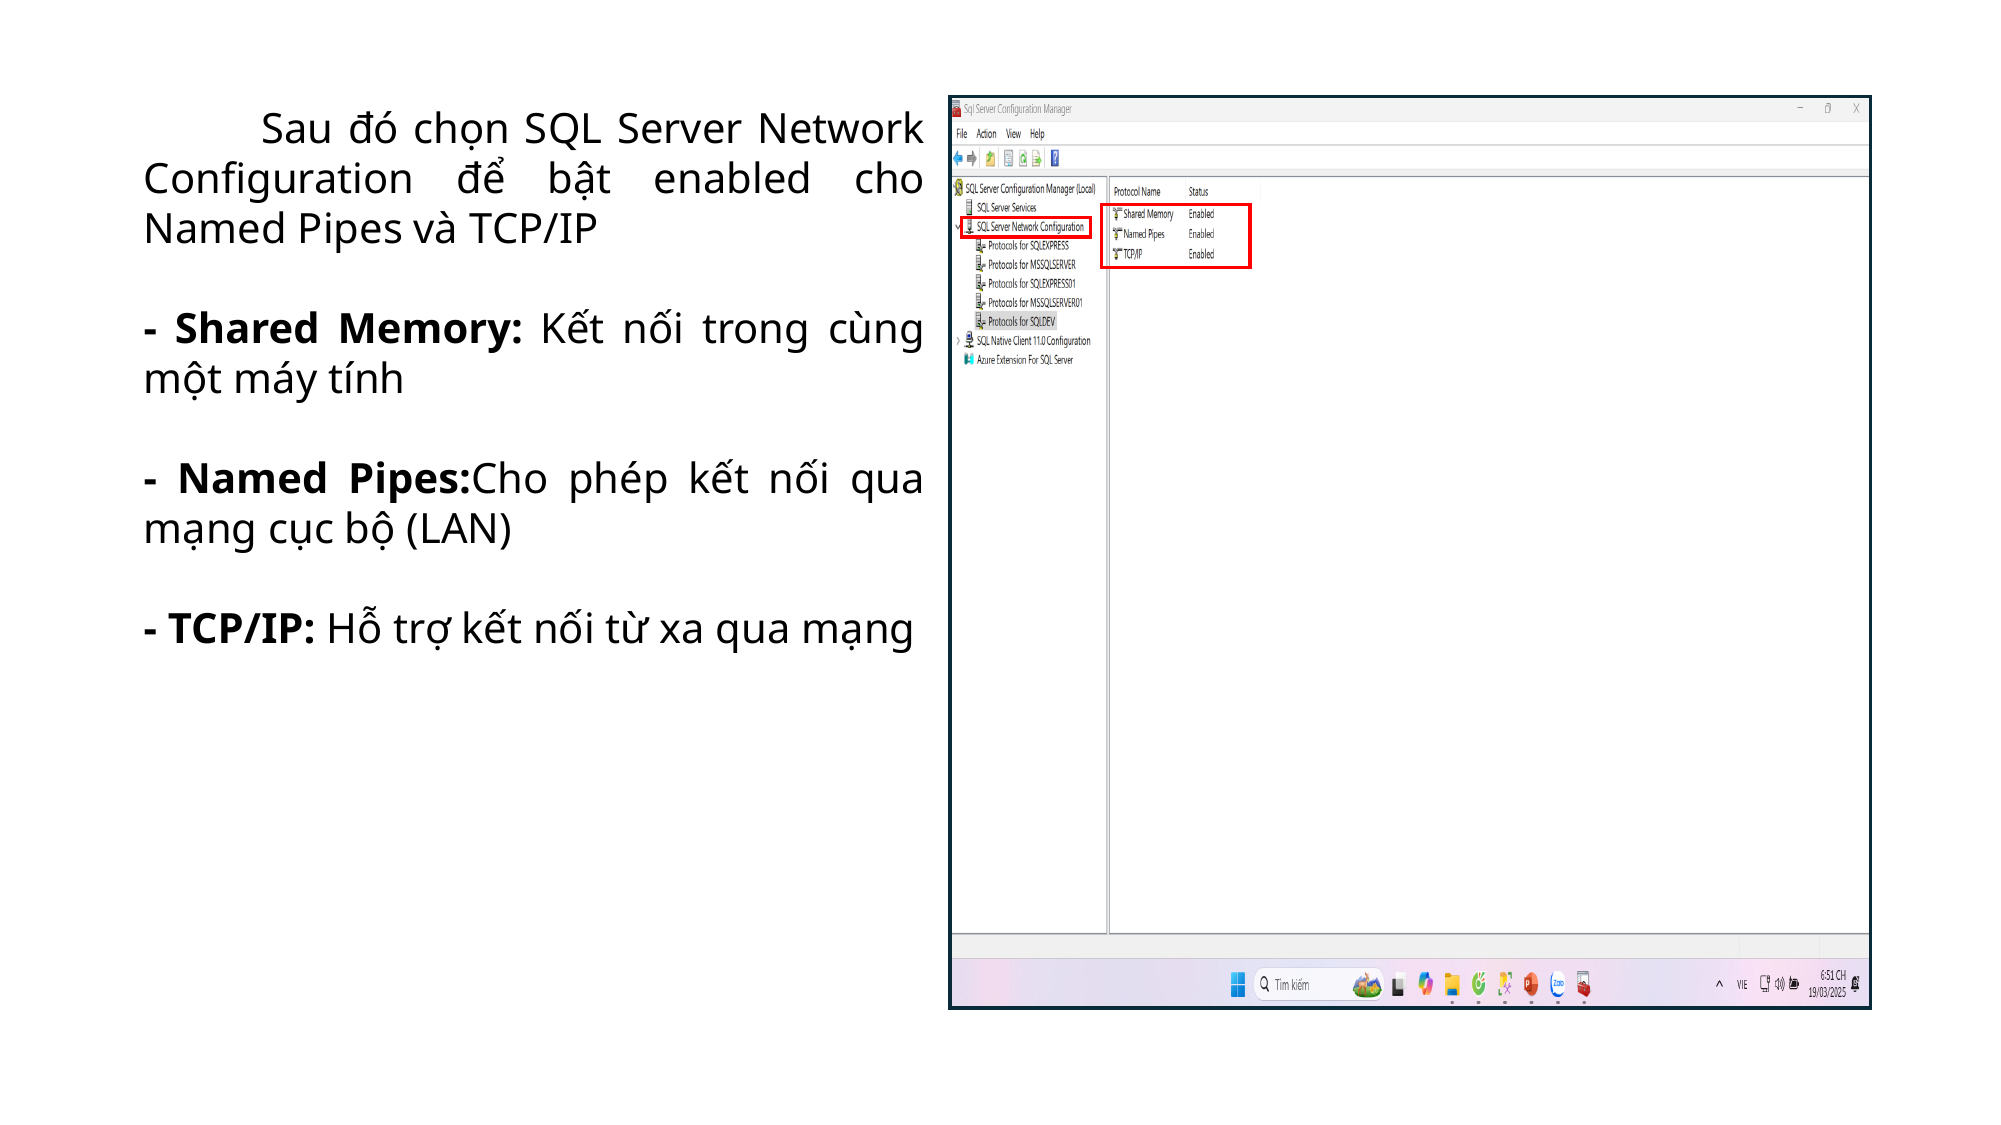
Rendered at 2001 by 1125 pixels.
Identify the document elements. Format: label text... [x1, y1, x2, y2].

text_box [1100, 203, 1252, 269]
text_box [948, 95, 1872, 1010]
text_box [960, 216, 1092, 239]
text_box Sau đó chọn SQL Server Network Configuration để bật enabled cho Named Pipes và TCP/IP - Shared Memory: Kết nối trong cùng một máy tính - Named Pipes:Cho phép kết nối qua mạng cục bộ (LAN) - TCP/IP: Hỗ trợ kết nối từ xa qua mạng [128, 94, 941, 660]
